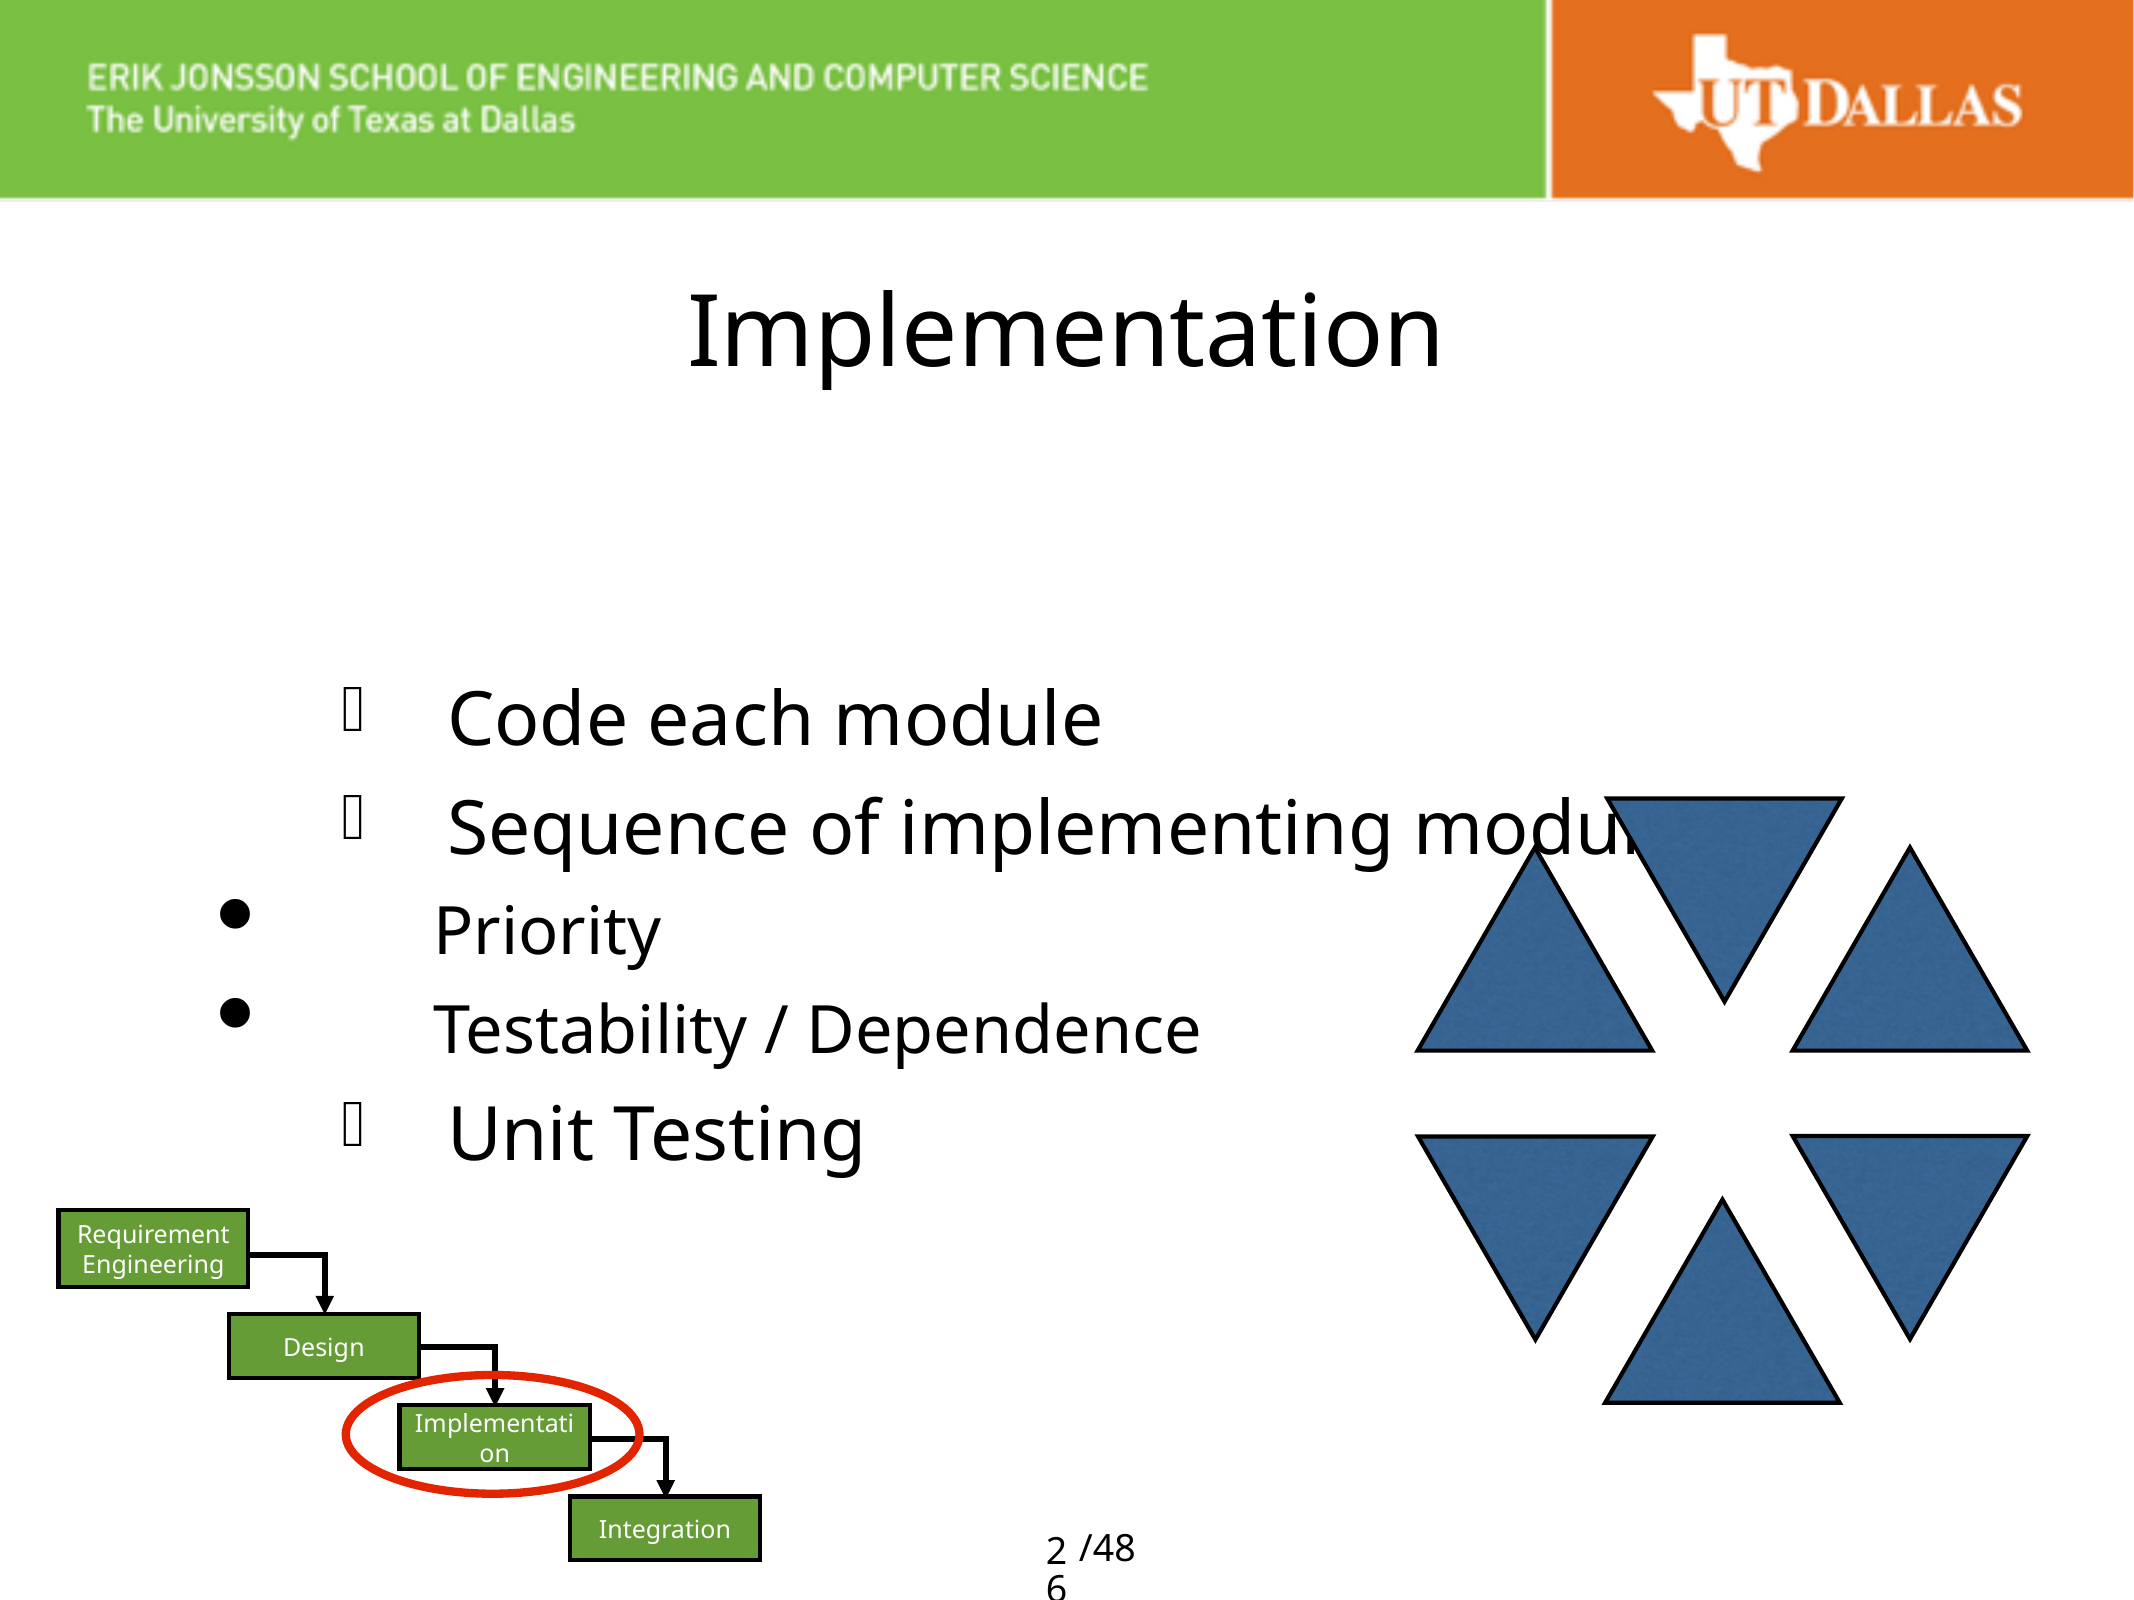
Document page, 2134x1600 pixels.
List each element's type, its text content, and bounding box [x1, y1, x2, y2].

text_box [58, 1209, 761, 1561]
title Implementation [207, 157, 1926, 495]
list Code each module Sequence of implementing modules Priority Testability / Dependence Unit Testing [207, 495, 1926, 1393]
slide_number 26 [1036, 1518, 1095, 1580]
picture [0, 0, 2134, 205]
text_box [1358, 798, 2028, 1505]
